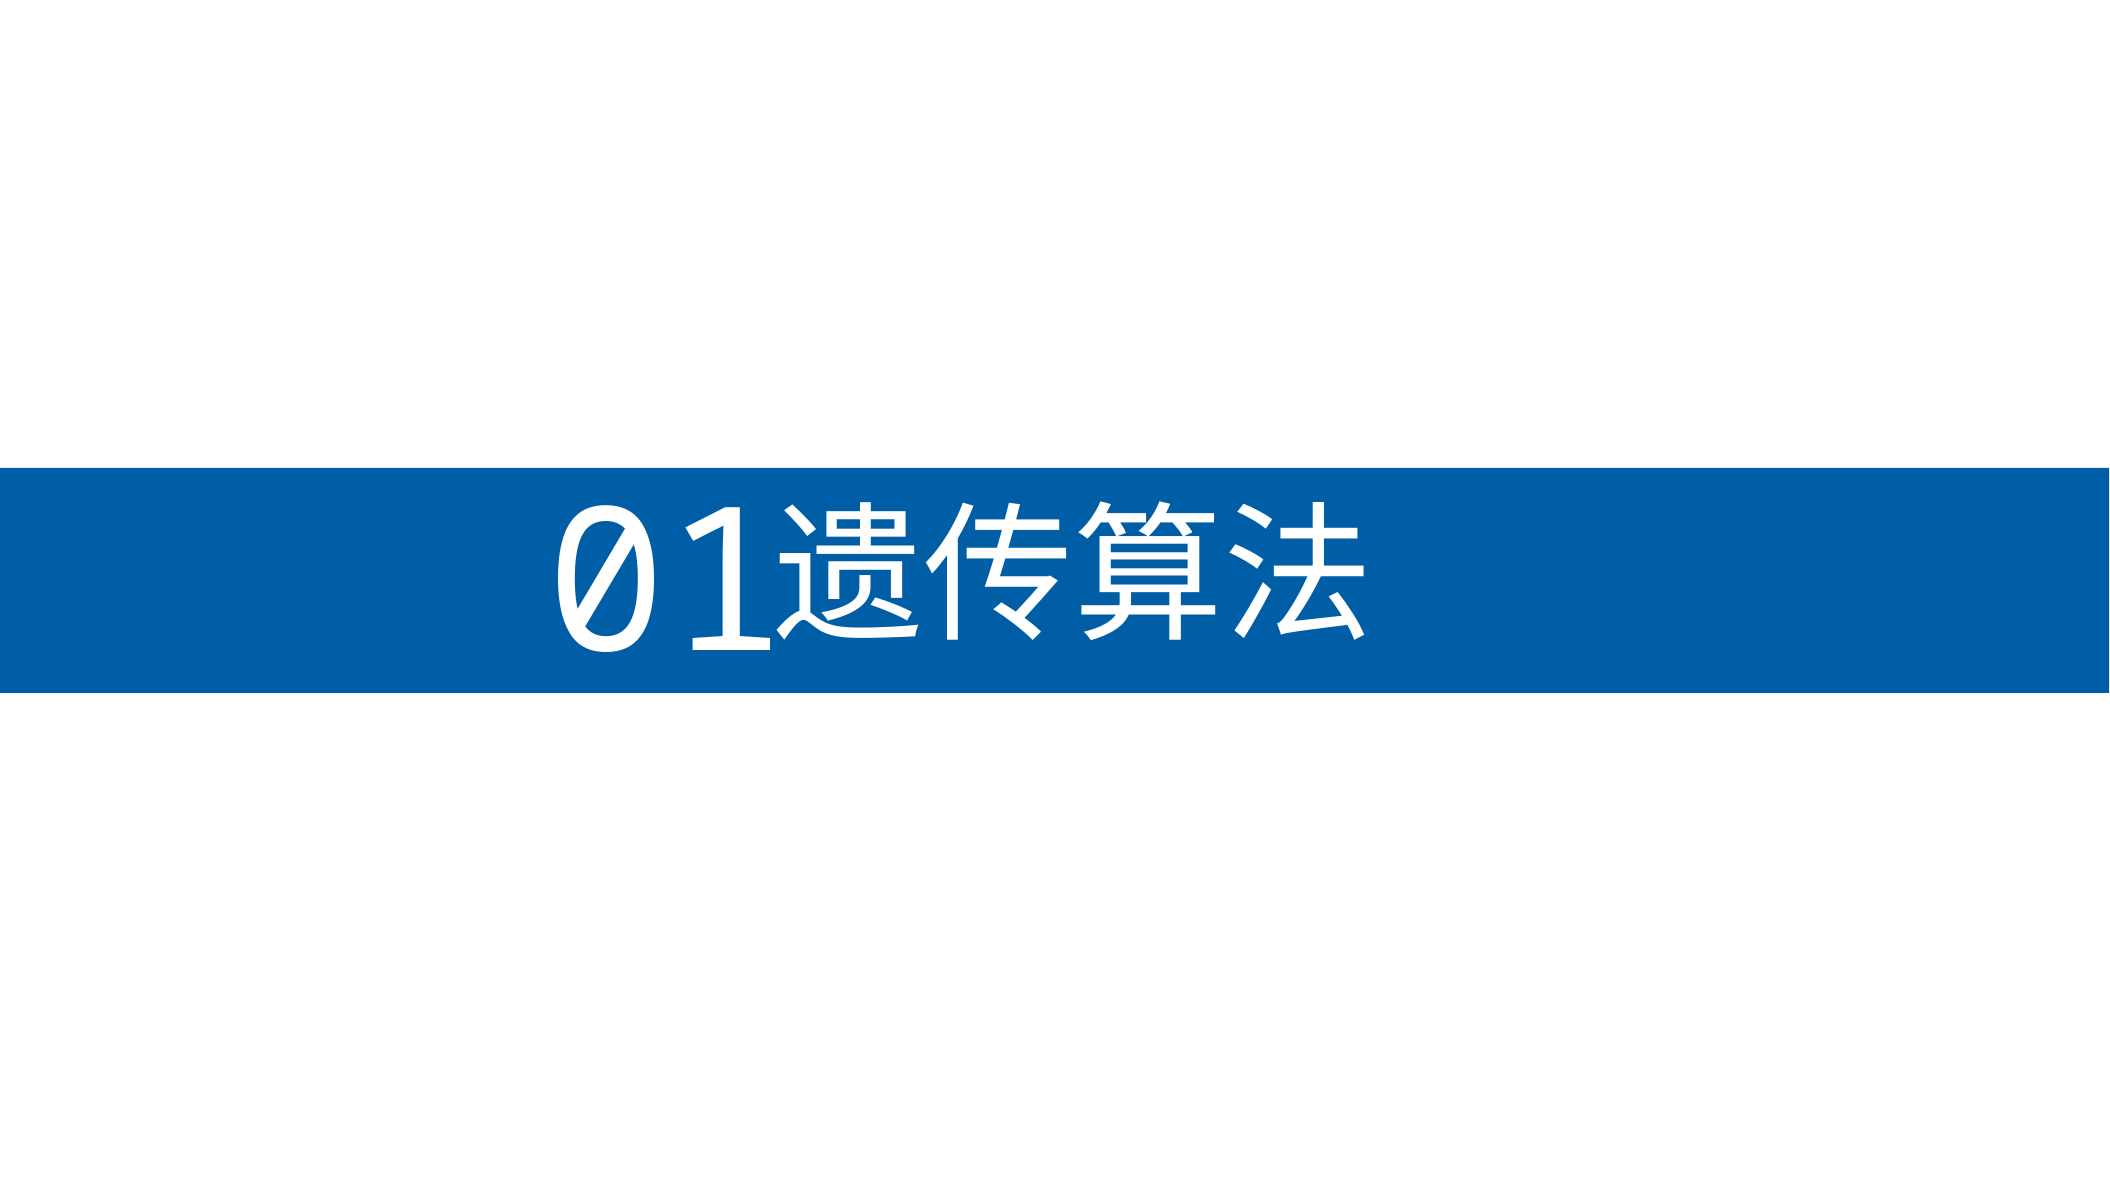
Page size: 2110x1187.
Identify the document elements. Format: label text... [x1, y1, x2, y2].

text_box 遗传算法 [773, 498, 2110, 661]
text_box 01 [546, 450, 787, 691]
text_box [0, 467, 2110, 694]
